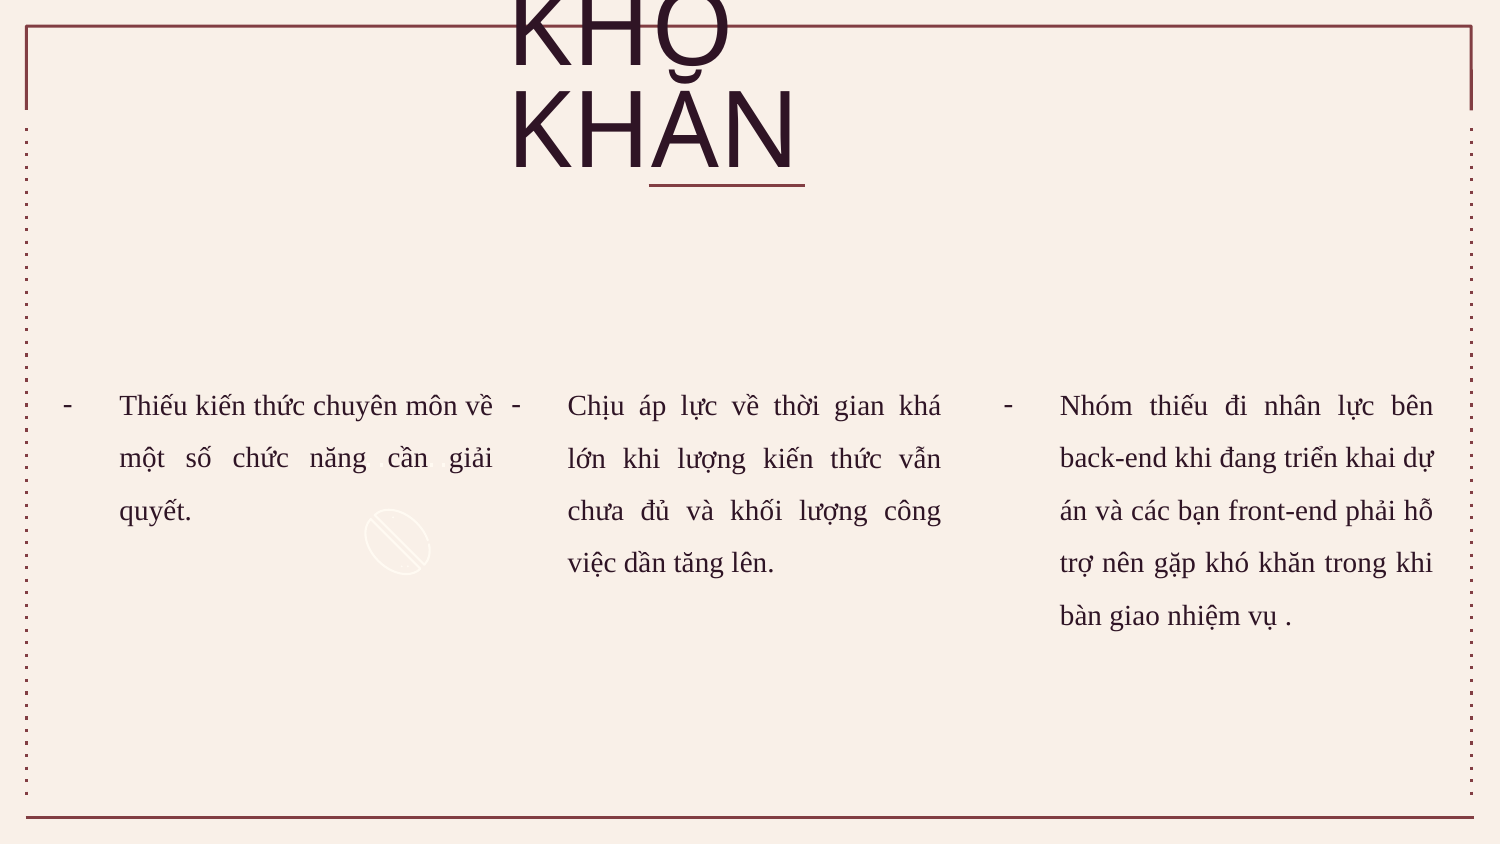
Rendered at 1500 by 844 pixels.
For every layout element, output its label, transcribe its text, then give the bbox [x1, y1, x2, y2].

subtitle Chịu áp lực về thời gian khá lớn khi lượng kiến thức vẫn chưa đủ và khối lượng công việc dần tăng lên. [509, 353, 957, 615]
text_box Thiếu kiến thức chuyên môn về một số chức năng cần giải quyết. [48, 353, 509, 615]
title KHÓ KHĂN [491, 57, 1009, 203]
text_box Nhóm thiếu đi nhân lực bên back-end khi đang triển khai dự án và các bạn front-end phải hỗ trợ nên gặp khó khăn trong khi bàn giao nhiệm vụ . [988, 353, 1450, 667]
